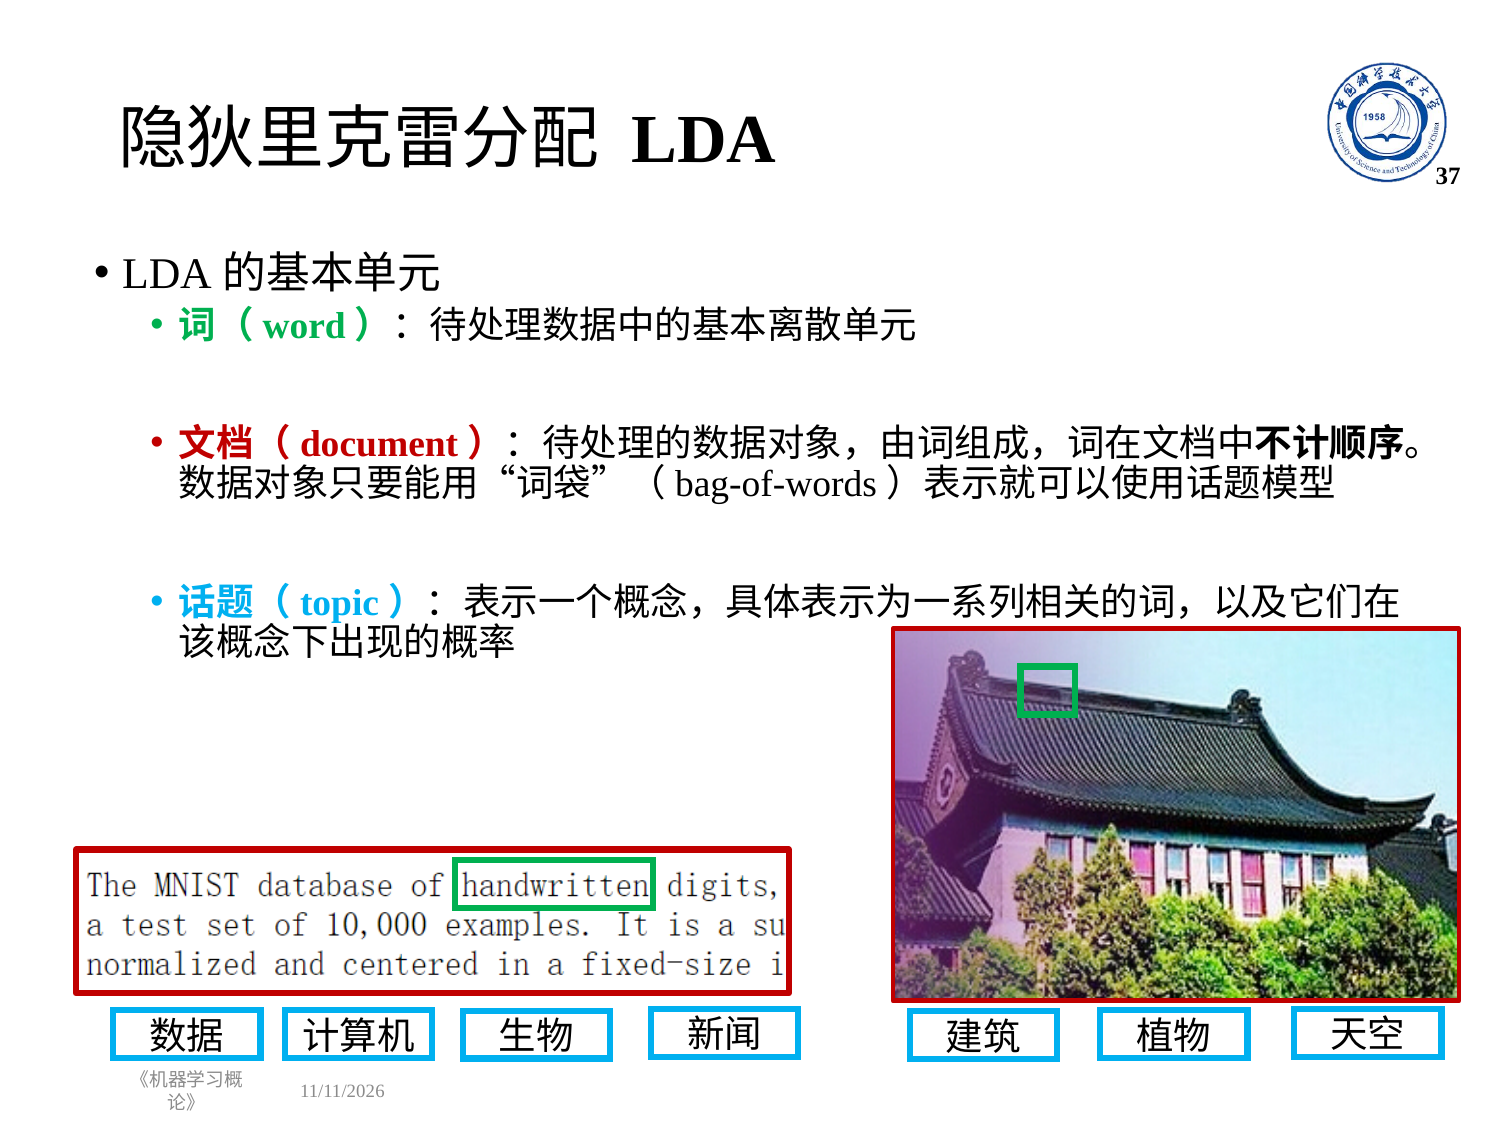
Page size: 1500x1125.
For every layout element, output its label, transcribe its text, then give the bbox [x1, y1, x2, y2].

slide_number 37 [1372, 144, 1476, 205]
list LDA的基本单元 词（word）：待处理数据中的基本离散单元 文档（document）：待处理的数据对象，由词组成，词在文档中不计顺序。数据对象只要能用“词袋”（bag-of-words）表示就可以使用话题模型 话题（topic）：表示一个概念，具体表示为一系列相关的词，以及它们在该概念下出现的概率 [79, 243, 1424, 1053]
footer 《机器学习概论》 [104, 1068, 270, 1113]
picture [1397, 59, 1450, 144]
title 隐狄里克雷分配 LDA [103, 59, 1397, 221]
text_box 新闻 [650, 1008, 799, 1058]
text_box 建筑 [909, 1010, 1058, 1060]
text_box 植物 [1099, 1009, 1249, 1059]
picture [78, 852, 786, 991]
picture [895, 630, 1457, 999]
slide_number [285, 1068, 422, 1113]
text_box 数据 [112, 1009, 261, 1059]
text_box 天空 [1293, 1008, 1442, 1058]
text_box 生物 [462, 1010, 611, 1060]
text_box 计算机 [284, 1009, 433, 1059]
